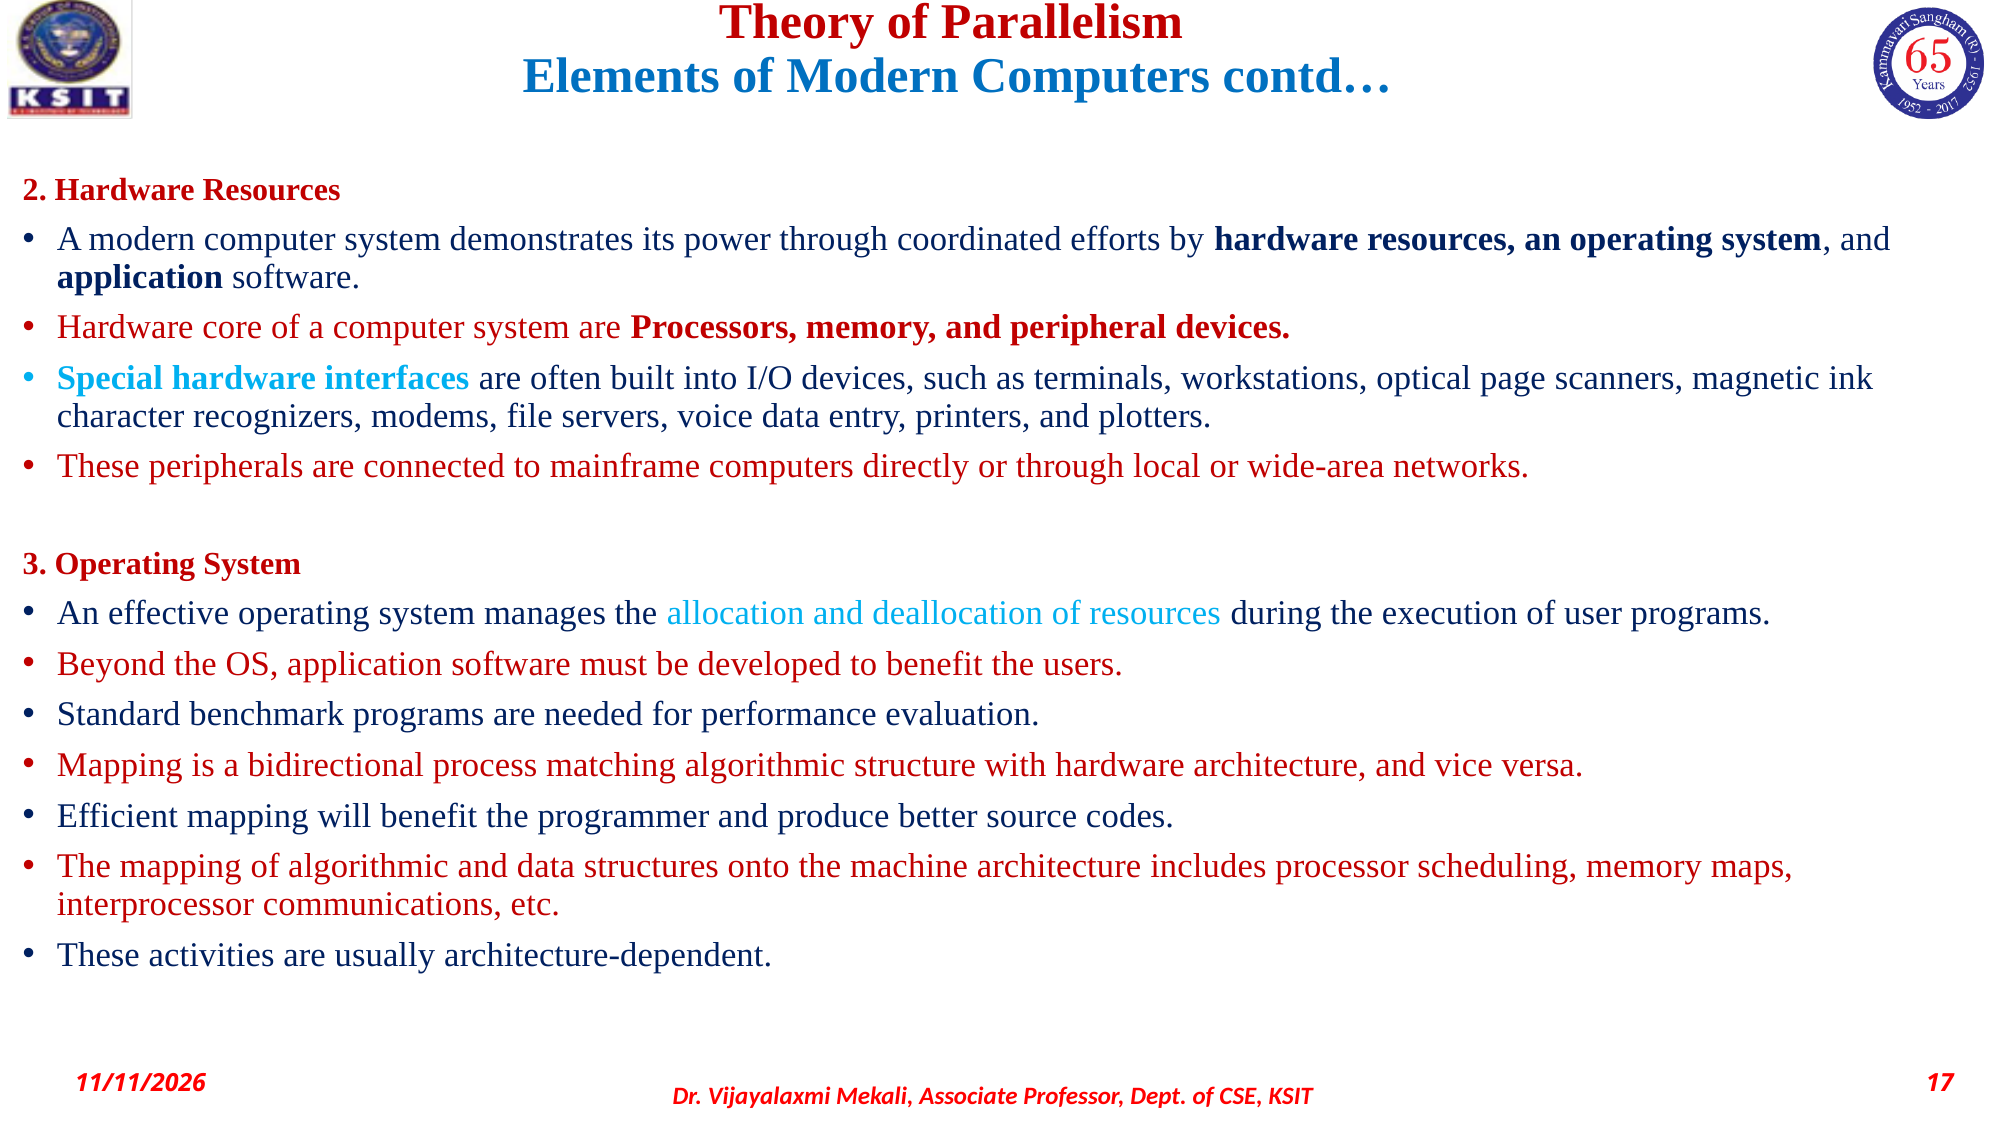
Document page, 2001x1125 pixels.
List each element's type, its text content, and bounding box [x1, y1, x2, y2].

slide_number 17 [1910, 1053, 2000, 1114]
list 2. Hardware Resources A modern computer system demonstrates its power through coordinated efforts by hardware resources, an operating system, and application software. Hardware core of a computer system are Processors, memory, and peripheral devices. Special hardware interfaces are often built into I/O devices, such as terminals, workstations, optical page scanners, magnetic ink character recognizers, modems, file servers, voice data entry, printers, and plotters. These peripherals are connected to mainframe computers directly or through local or wide-area networks. 3. Operating System An effective operating system manages the allocation and deallocation of resources during the execution of user programs. Beyond the OS, application software must be developed to benefit the users. Standard benchmark programs are needed for performance evaluation. Mapping is a bidirectional process matching algorithmic structure with hardware architecture, and vice versa. Efficient mapping will benefit the programmer and produce better source codes. The mapping of algorithmic and data structures onto the machine architecture includes processor scheduling, memory maps, interprocessor communications, etc. These activities are usually architecture-dependent. [7, 165, 1938, 994]
footer Dr. Vijayalaxmi Mekali, Associate Professor, Dept. of CSE, KSIT [494, 1065, 1493, 1125]
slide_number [60, 1053, 511, 1114]
picture [1871, 5, 1986, 121]
title Module 1 Theory of Parallelism Elements of Modern Computers contd… [325, 25, 1590, 135]
picture [7, 0, 135, 121]
